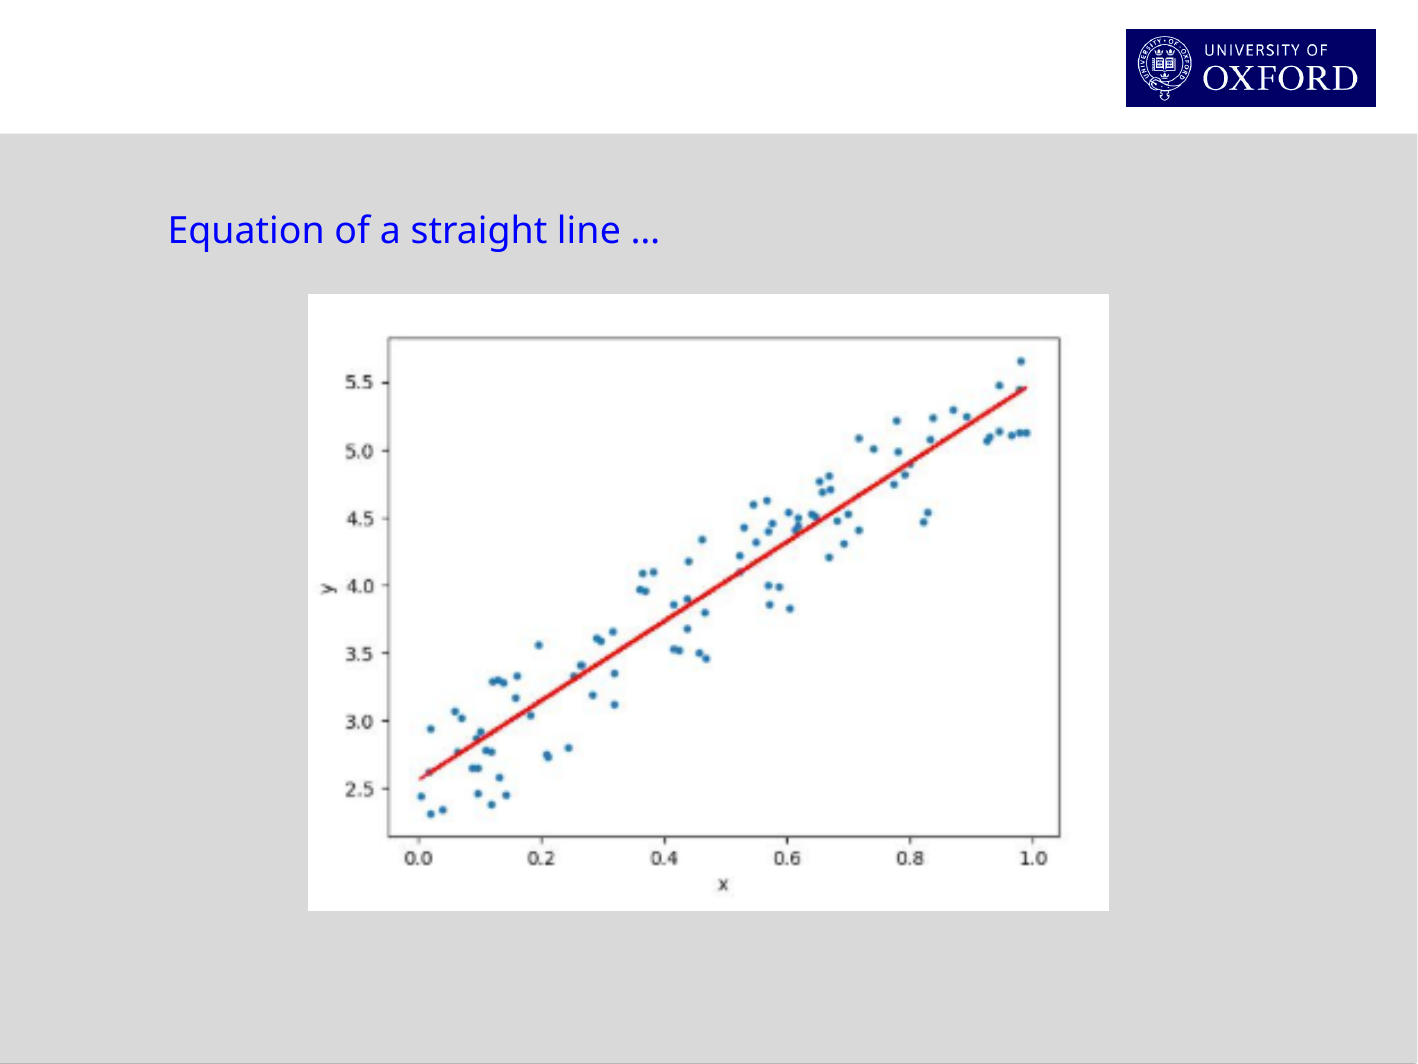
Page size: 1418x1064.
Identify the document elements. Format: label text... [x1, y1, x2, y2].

picture [1126, 29, 1376, 107]
text_box Equation of a straight line … [152, 176, 1265, 259]
picture [308, 294, 1109, 911]
